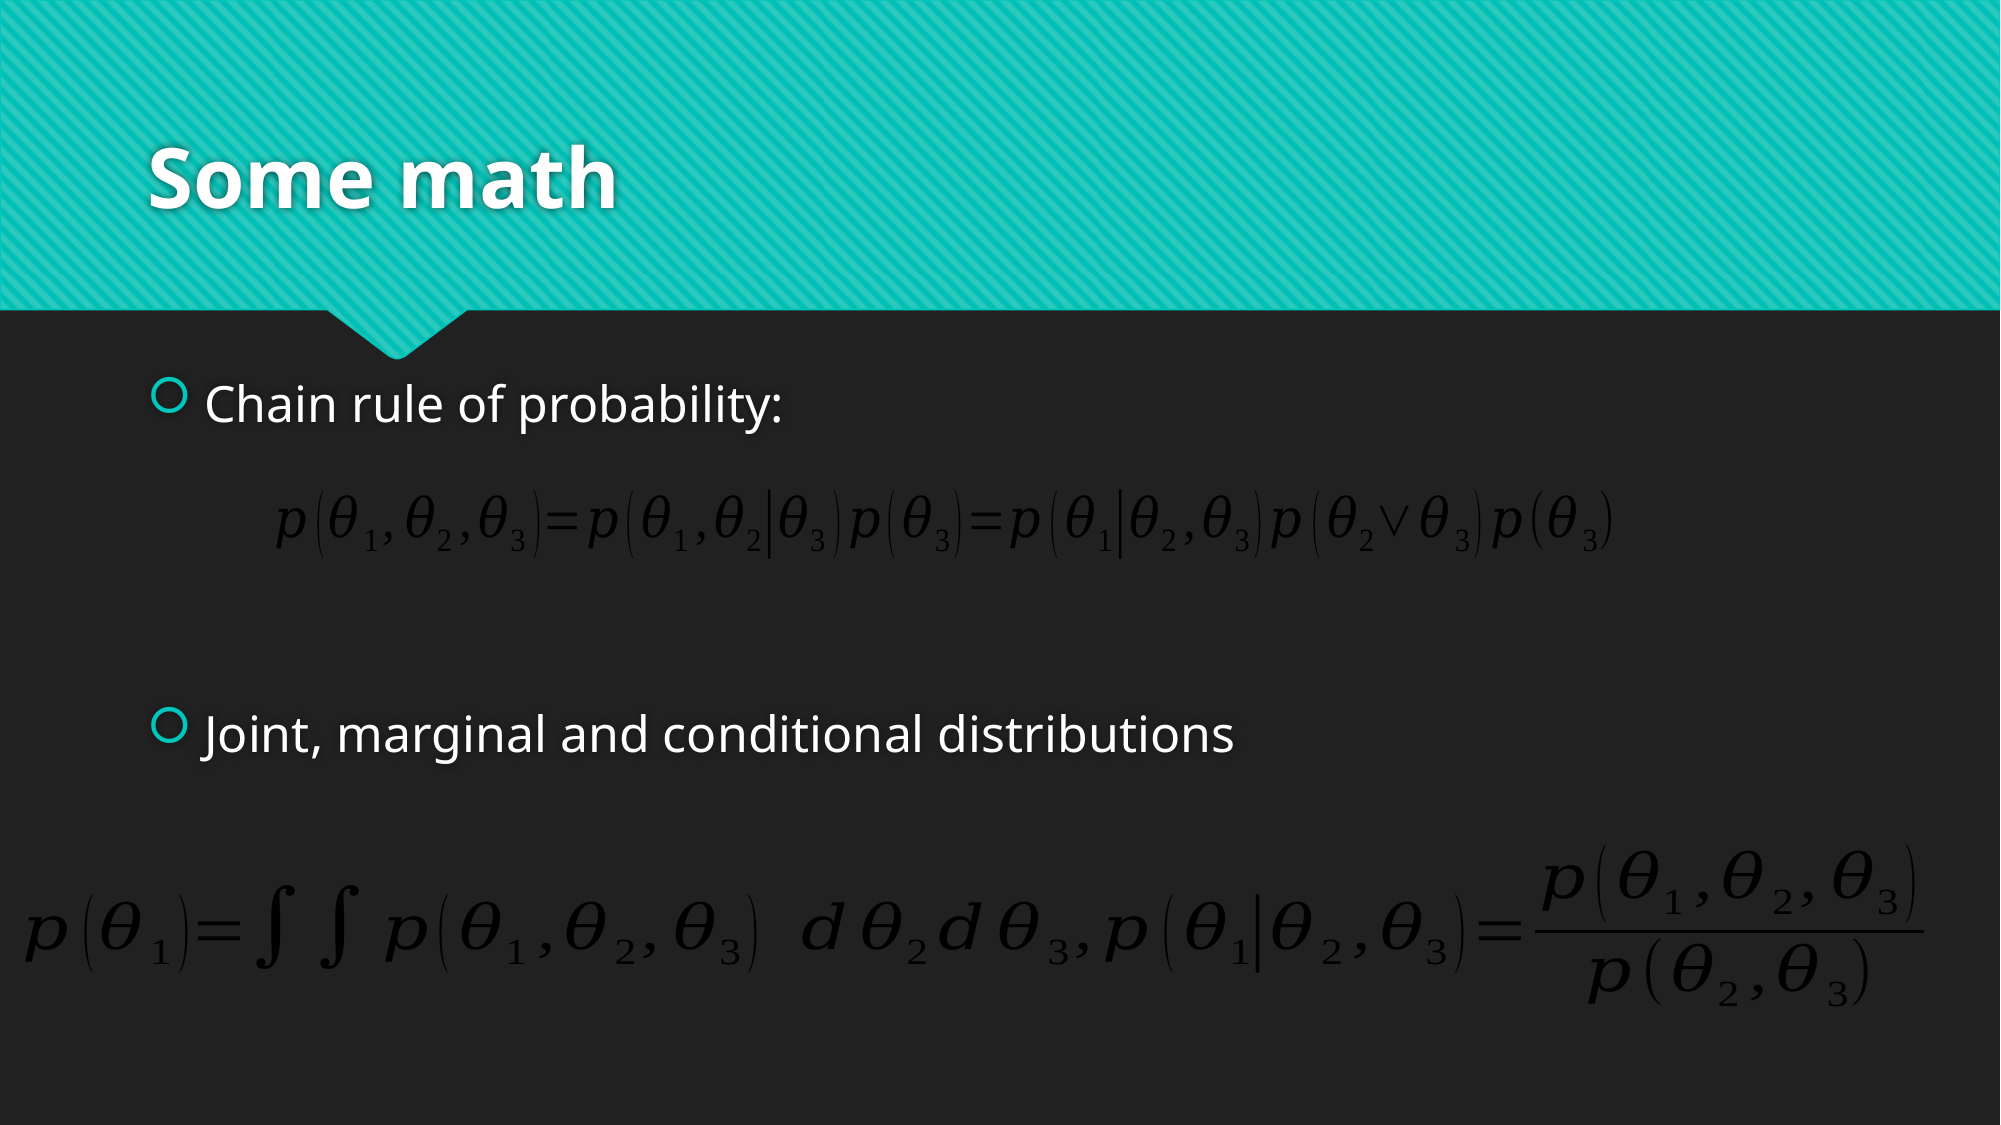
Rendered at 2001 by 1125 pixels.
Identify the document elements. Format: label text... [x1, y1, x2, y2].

list Chain rule of probability: Joint, marginal and conditional distributions [132, 364, 1868, 962]
title Some math [132, 73, 1868, 233]
